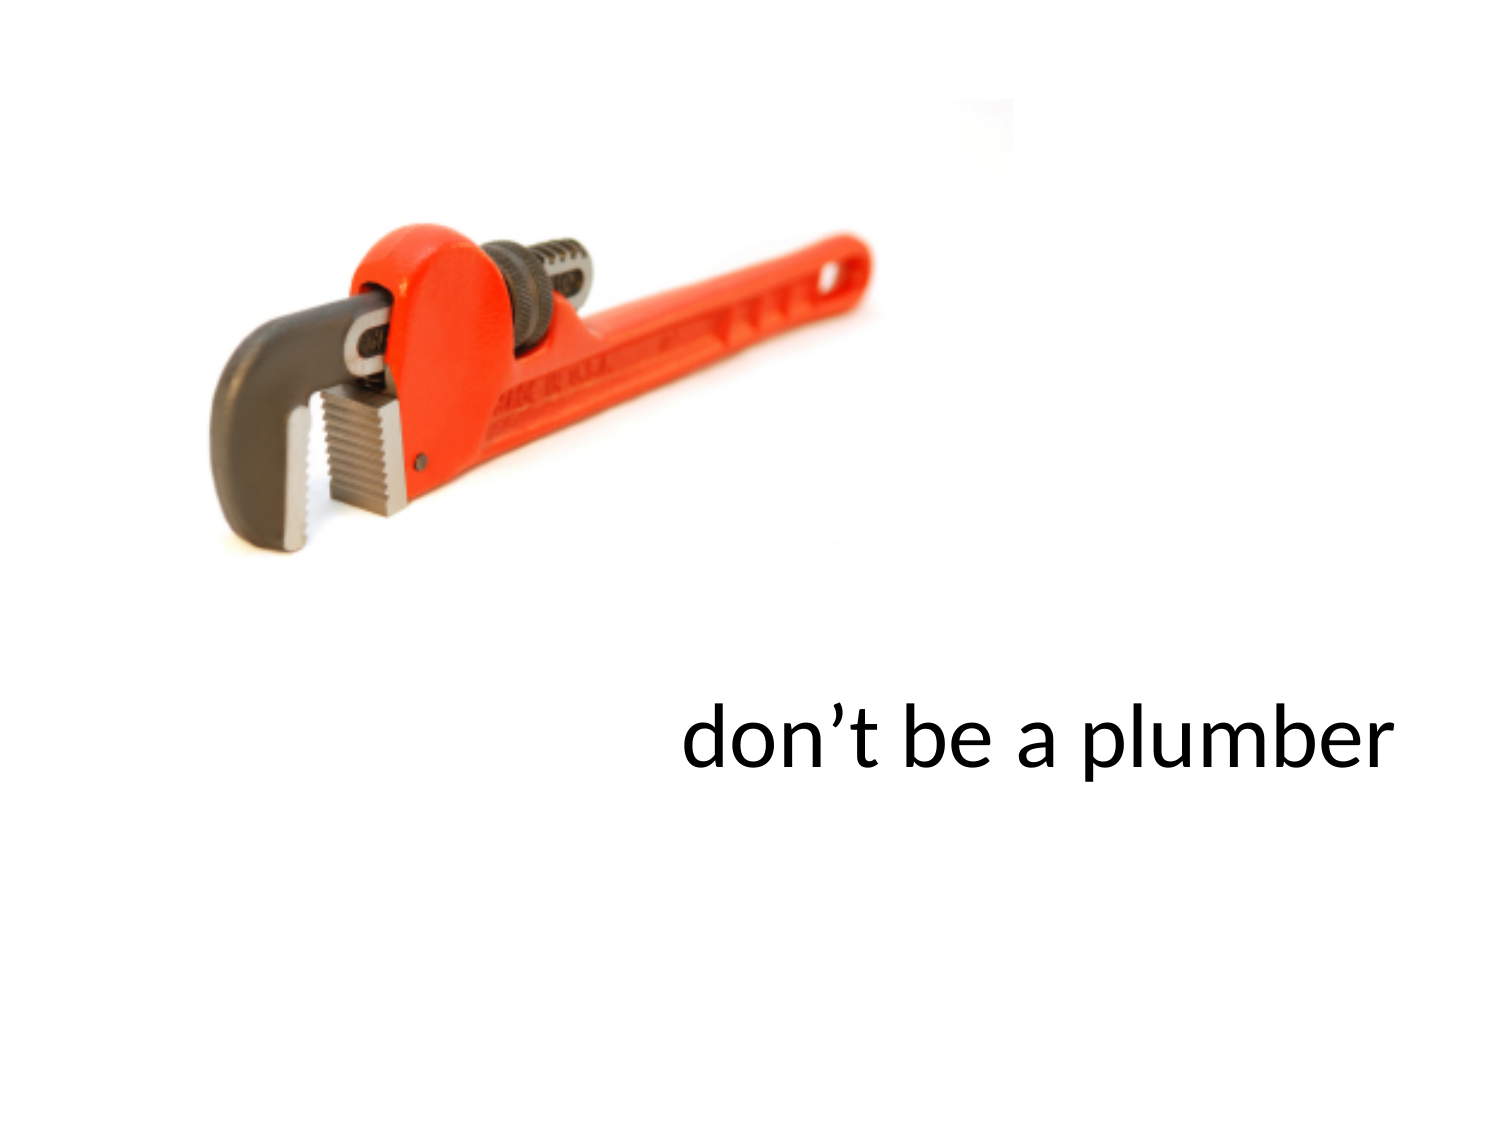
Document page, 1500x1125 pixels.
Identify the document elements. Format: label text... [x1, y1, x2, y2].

picture [0, 99, 1013, 780]
title don’t be a plumber [62, 637, 1413, 825]
